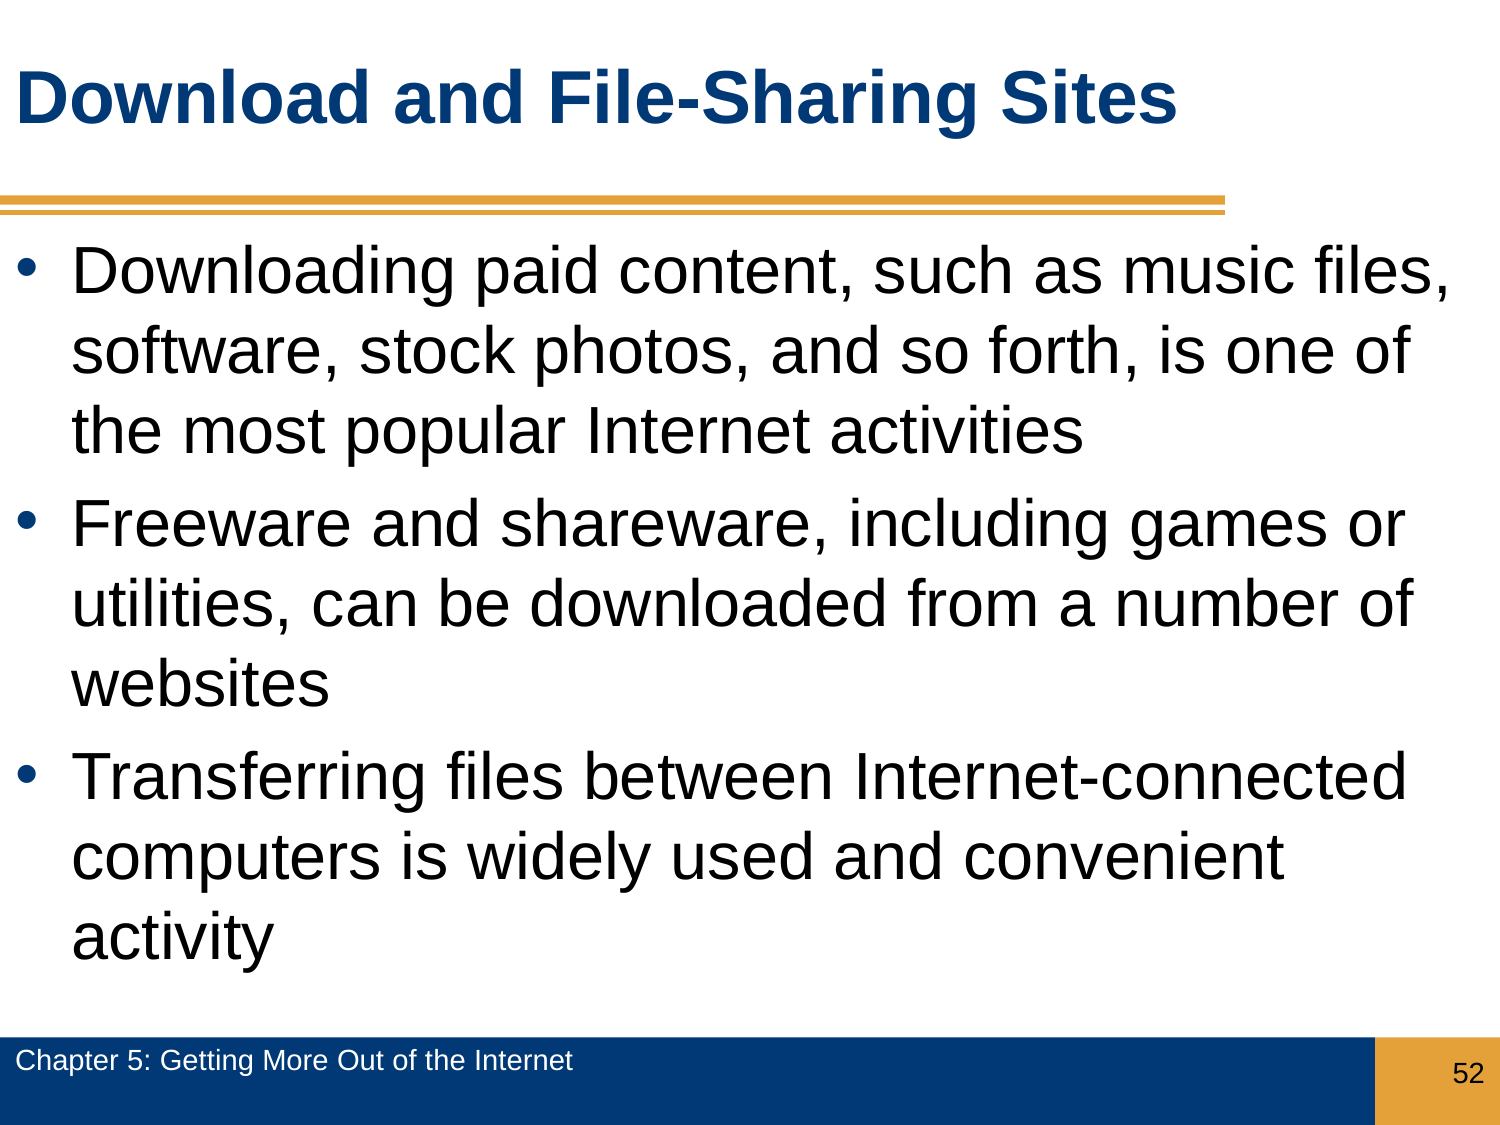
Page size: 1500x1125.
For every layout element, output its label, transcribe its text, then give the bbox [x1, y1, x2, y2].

list Downloading paid content, such as music files, software, stock photos, and so forth, is one of the most popular Internet activities Freeware and shareware, including games or utilities, can be downloaded from a number of websites Transferring files between Internet-connected computers is widely used and convenient activity [0, 218, 1476, 1026]
footer Chapter 5: Getting More Out of the Internet [0, 1033, 626, 1116]
slide_number 52 [1374, 1046, 1500, 1125]
title Download and File-Sharing Sites [0, 0, 1226, 188]
